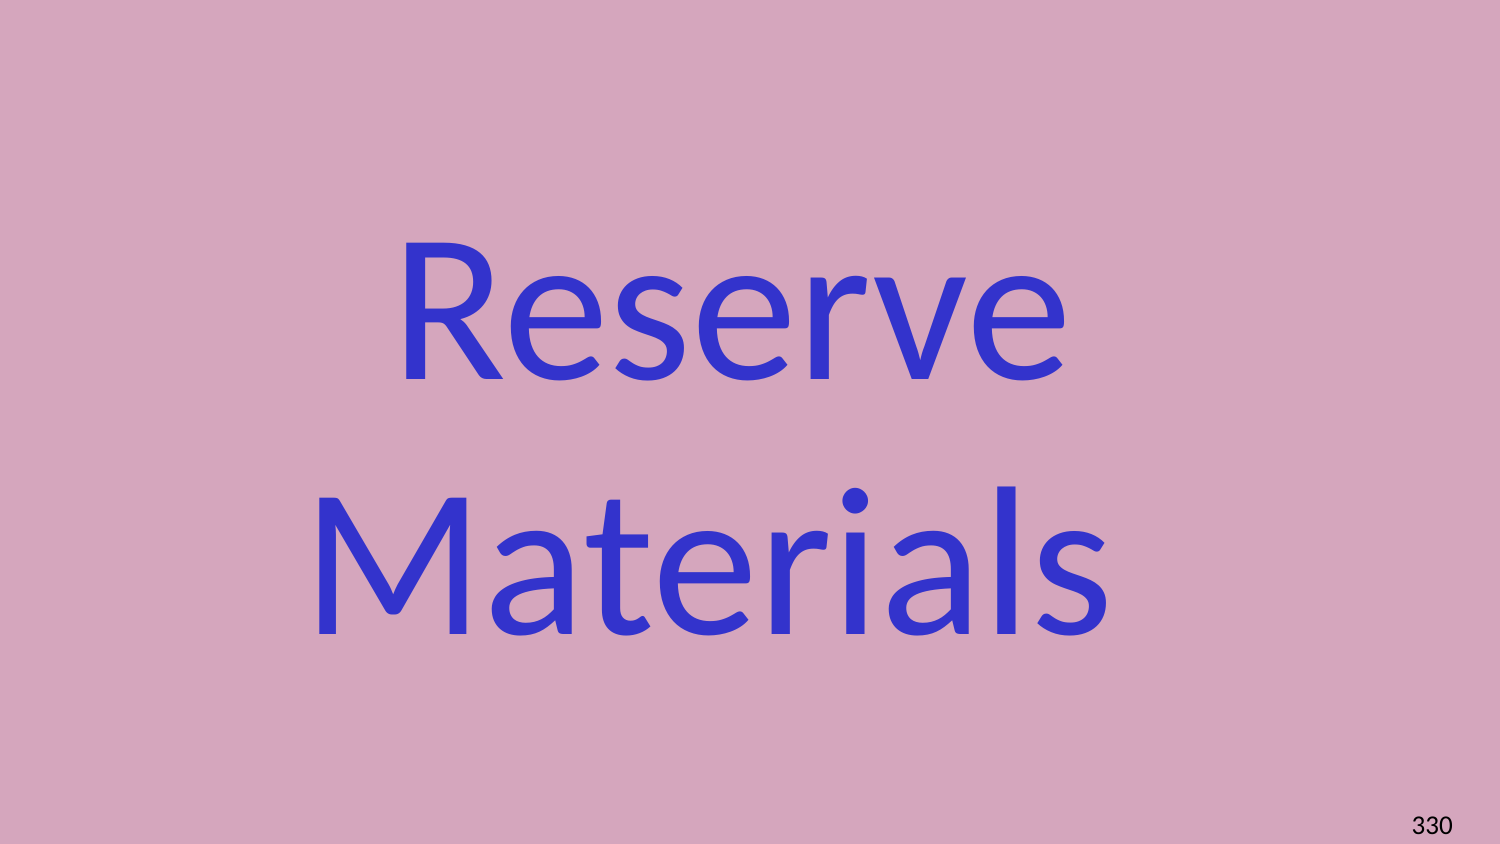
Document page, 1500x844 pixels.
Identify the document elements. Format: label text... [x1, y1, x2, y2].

title Reserve Materials [98, 342, 1373, 502]
slide_number ‹#› [1372, 802, 1492, 827]
